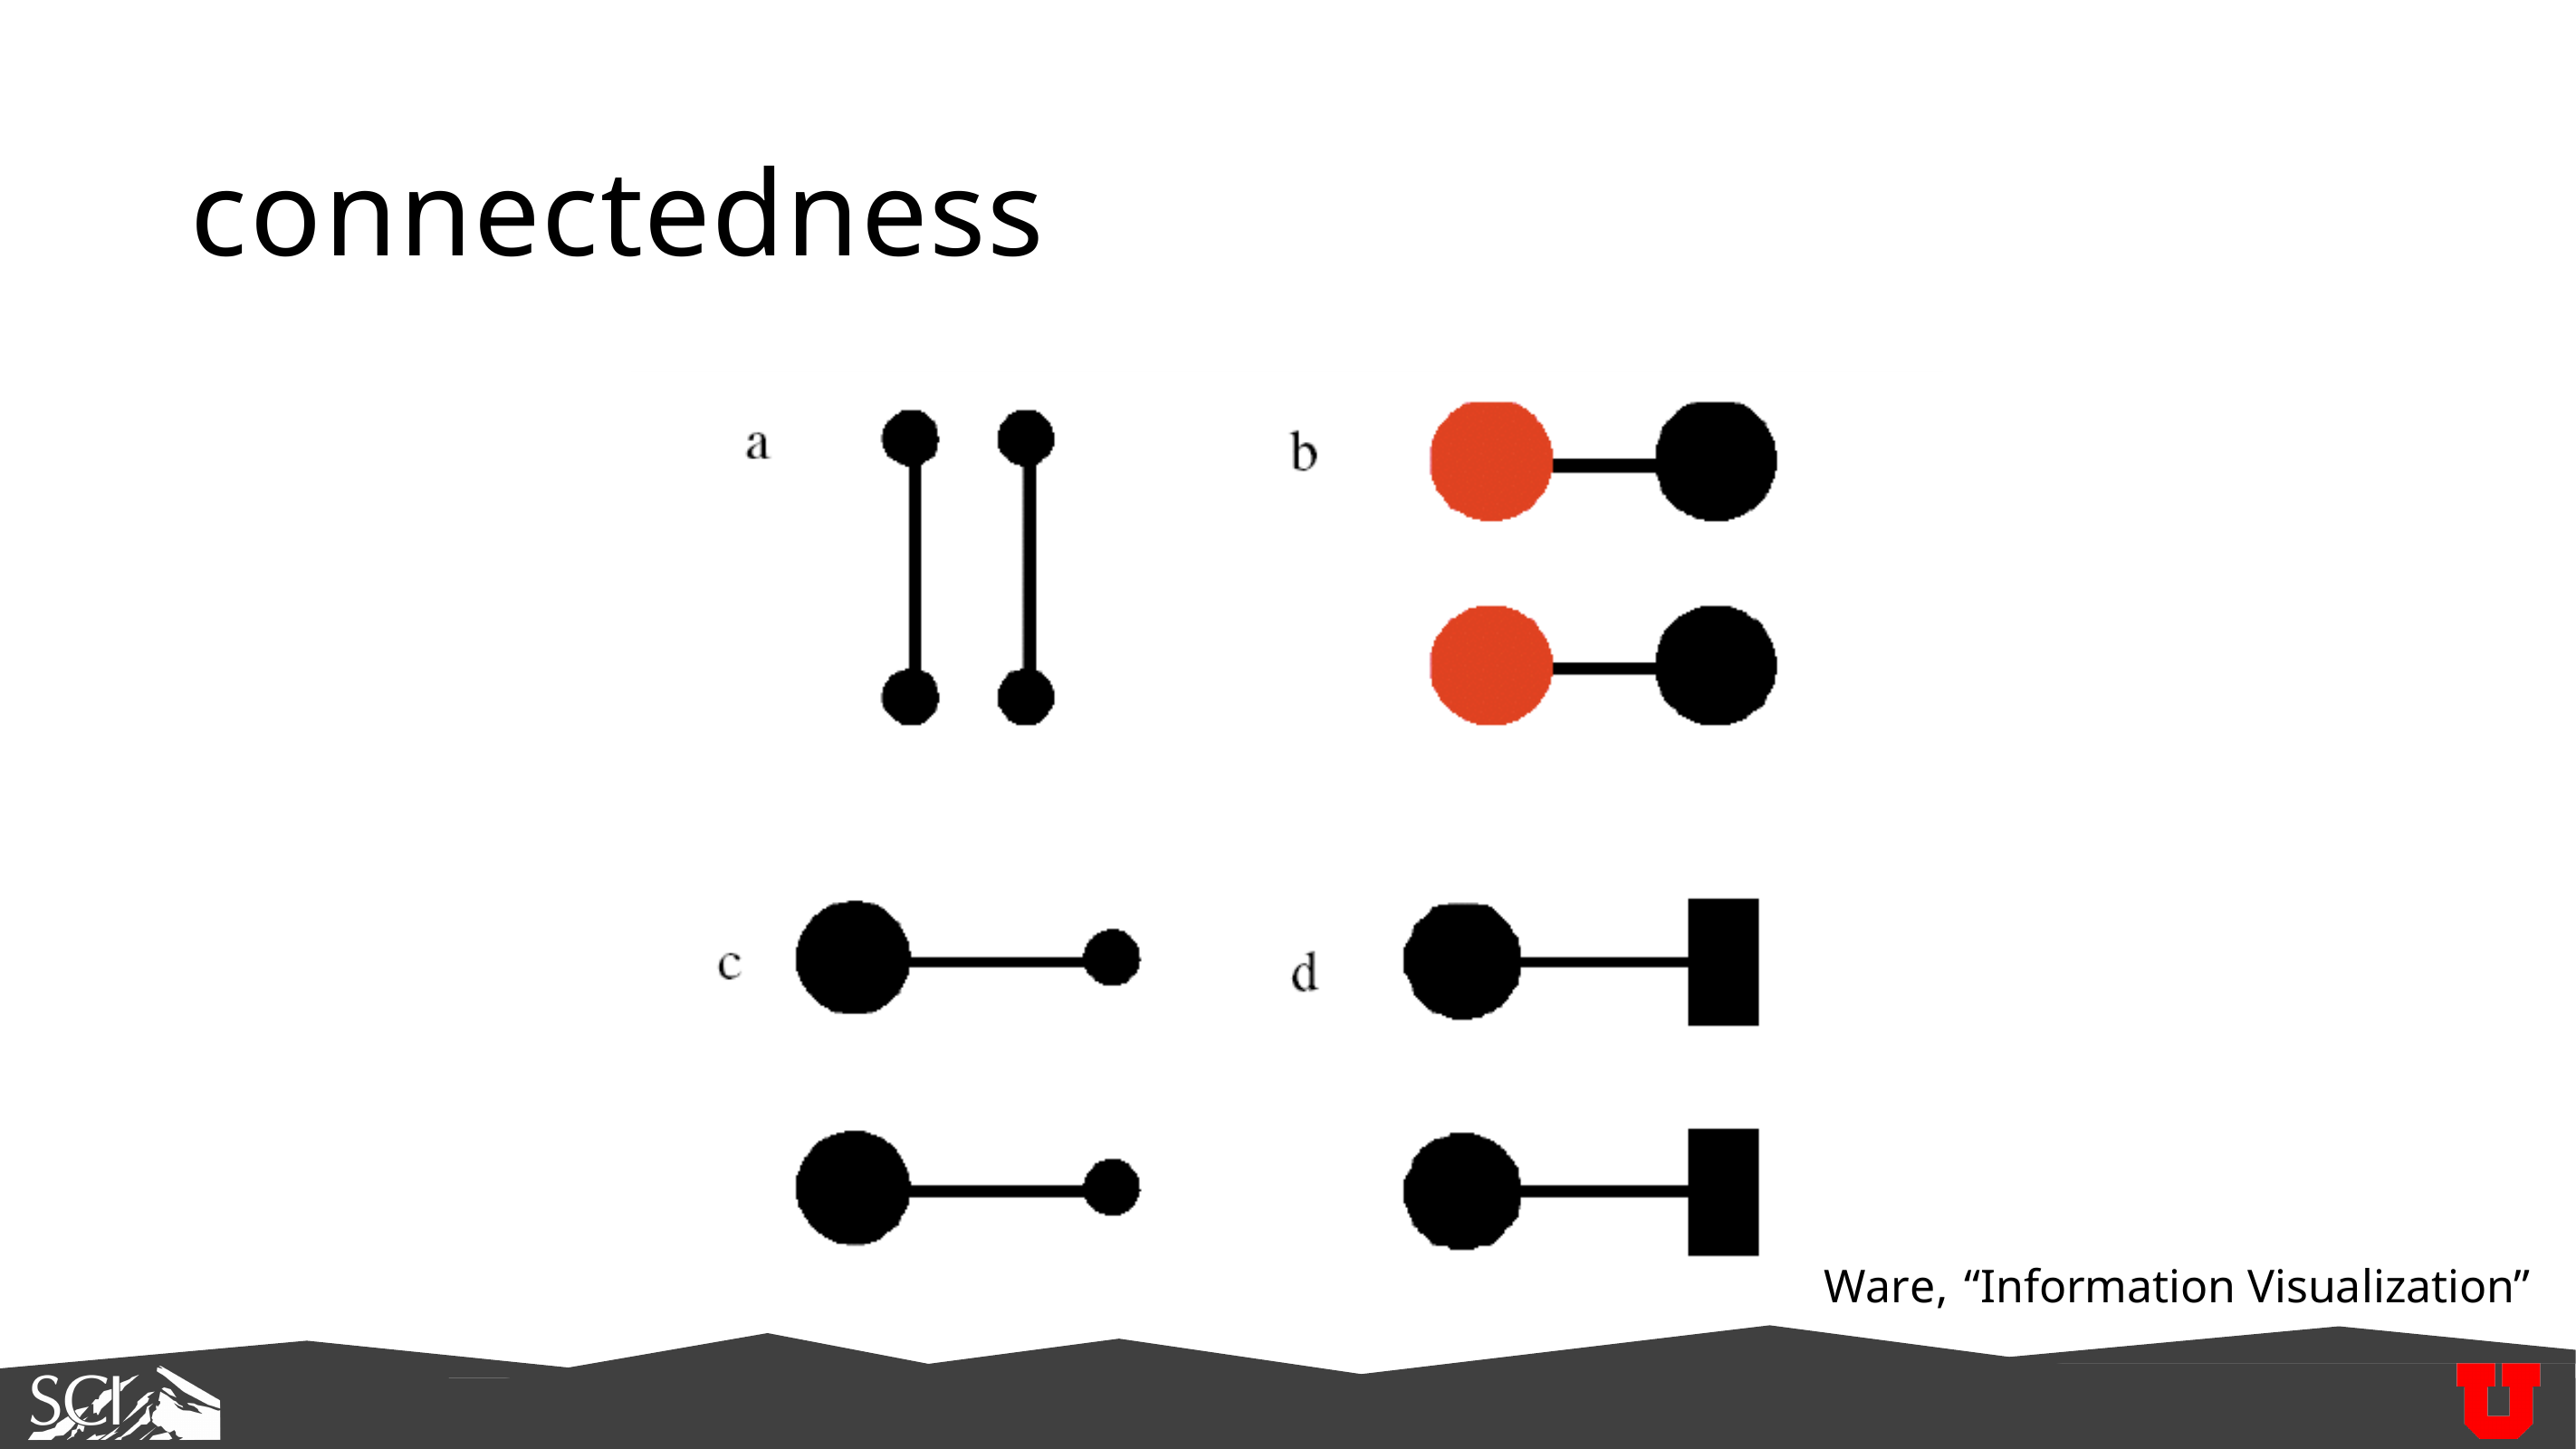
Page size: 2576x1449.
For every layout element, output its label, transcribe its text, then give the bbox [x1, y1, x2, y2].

picture [2455, 1363, 2542, 1442]
text_box [631, 370, 1943, 1297]
title connectedness [177, 77, 2399, 358]
list Ware, “Information Visualization” [1185, 1256, 2544, 1325]
picture [27, 1363, 222, 1442]
